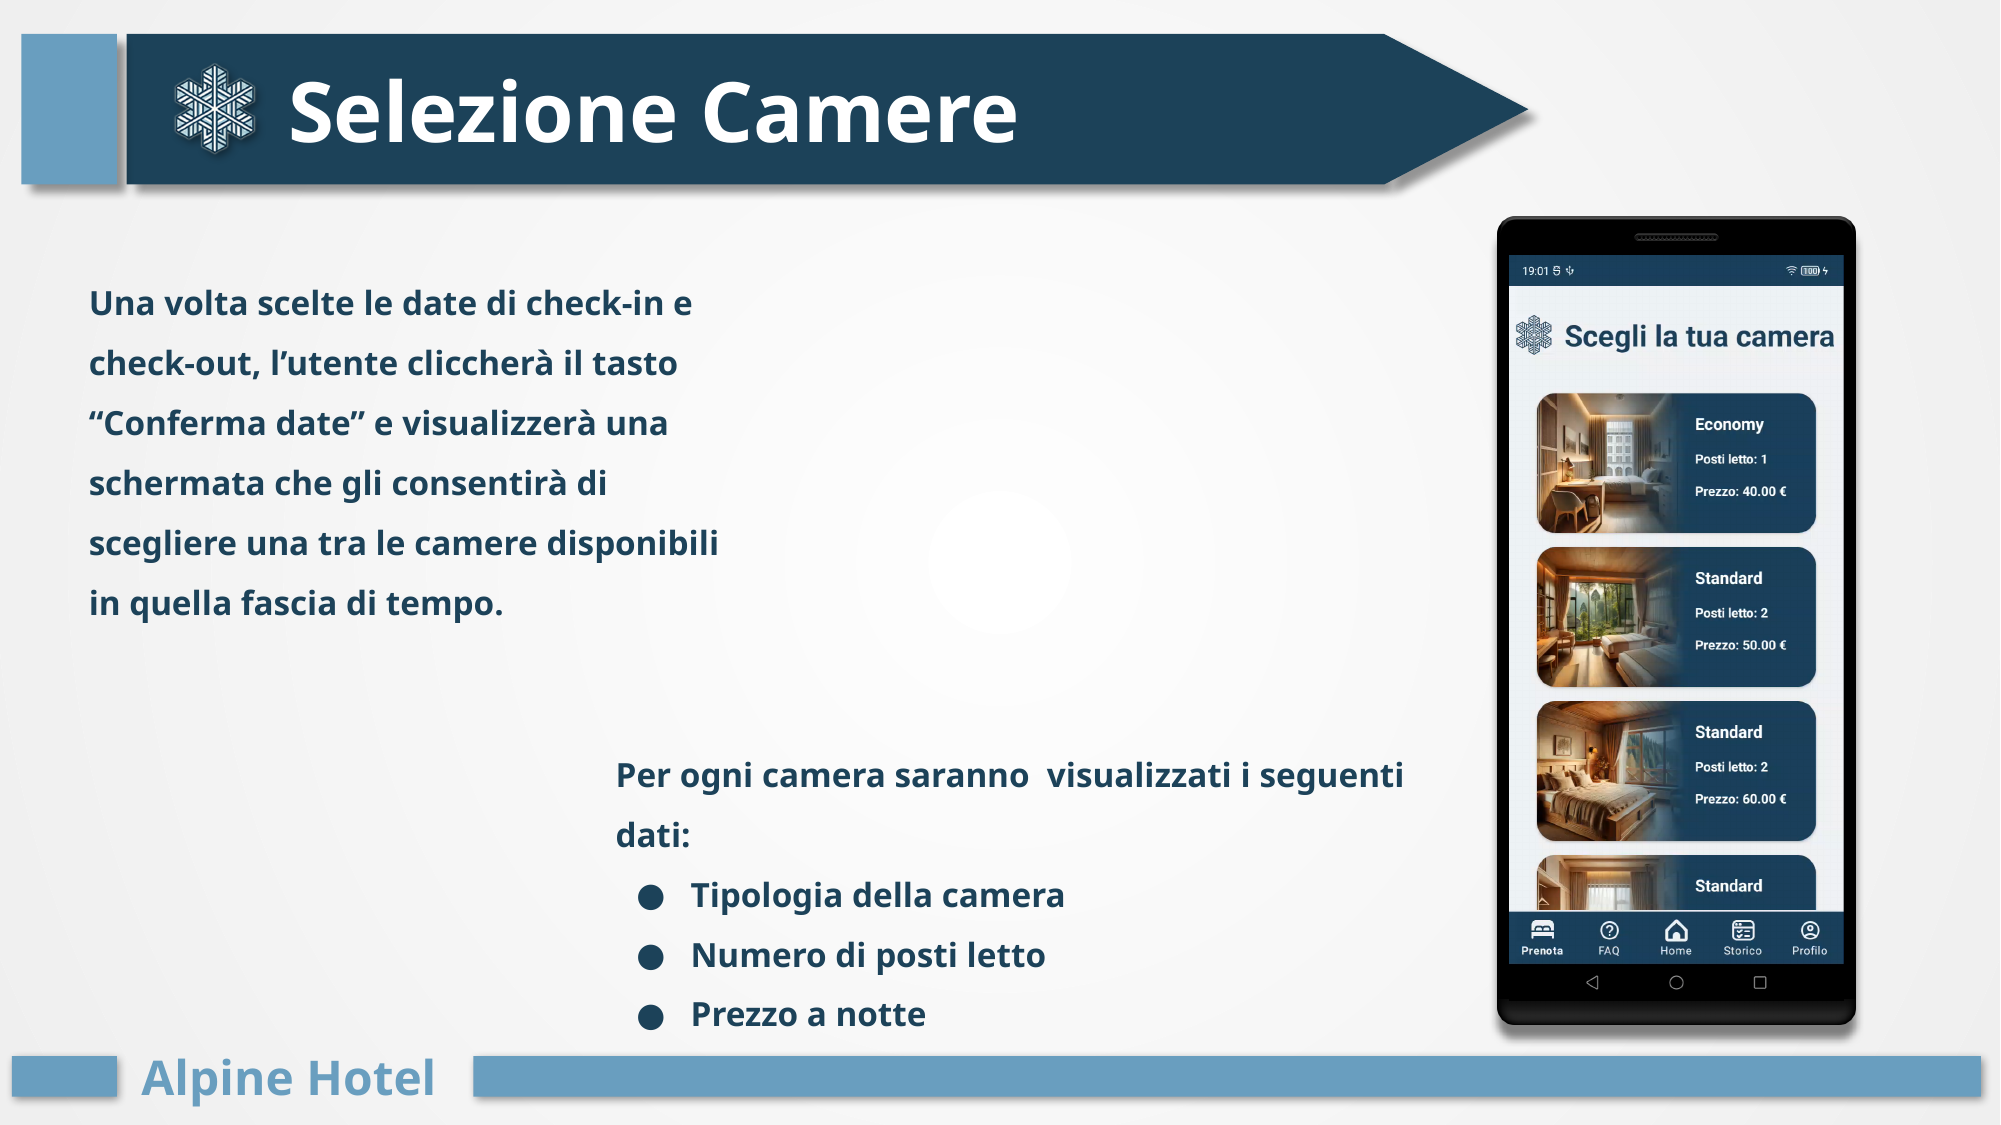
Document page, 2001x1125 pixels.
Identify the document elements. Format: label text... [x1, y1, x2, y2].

picture [1496, 216, 1856, 1025]
title Selezione Camere [273, 34, 1278, 185]
title Alpine Hotel [126, 1001, 1238, 1125]
picture [153, 48, 276, 171]
text_box [11, 1056, 117, 1097]
text_box [1238, 1056, 1981, 1097]
text_box [126, 33, 1384, 185]
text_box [1508, 254, 1845, 1002]
text_box [1384, 33, 1529, 185]
subtitle Una volta scelte le date di check-in e check-out, l’utente cliccherà il tasto “Conferma date” e visualizzerà una schermata che gli consentirà di scegliere una tra le camere disponibili in quella fascia di tempo. [73, 254, 740, 606]
text_box [21, 33, 117, 185]
subtitle Per ogni camera saranno visualizzati i seguenti dati: Tipologia della camera Numero di posti letto Prezzo a notte [600, 726, 1435, 986]
